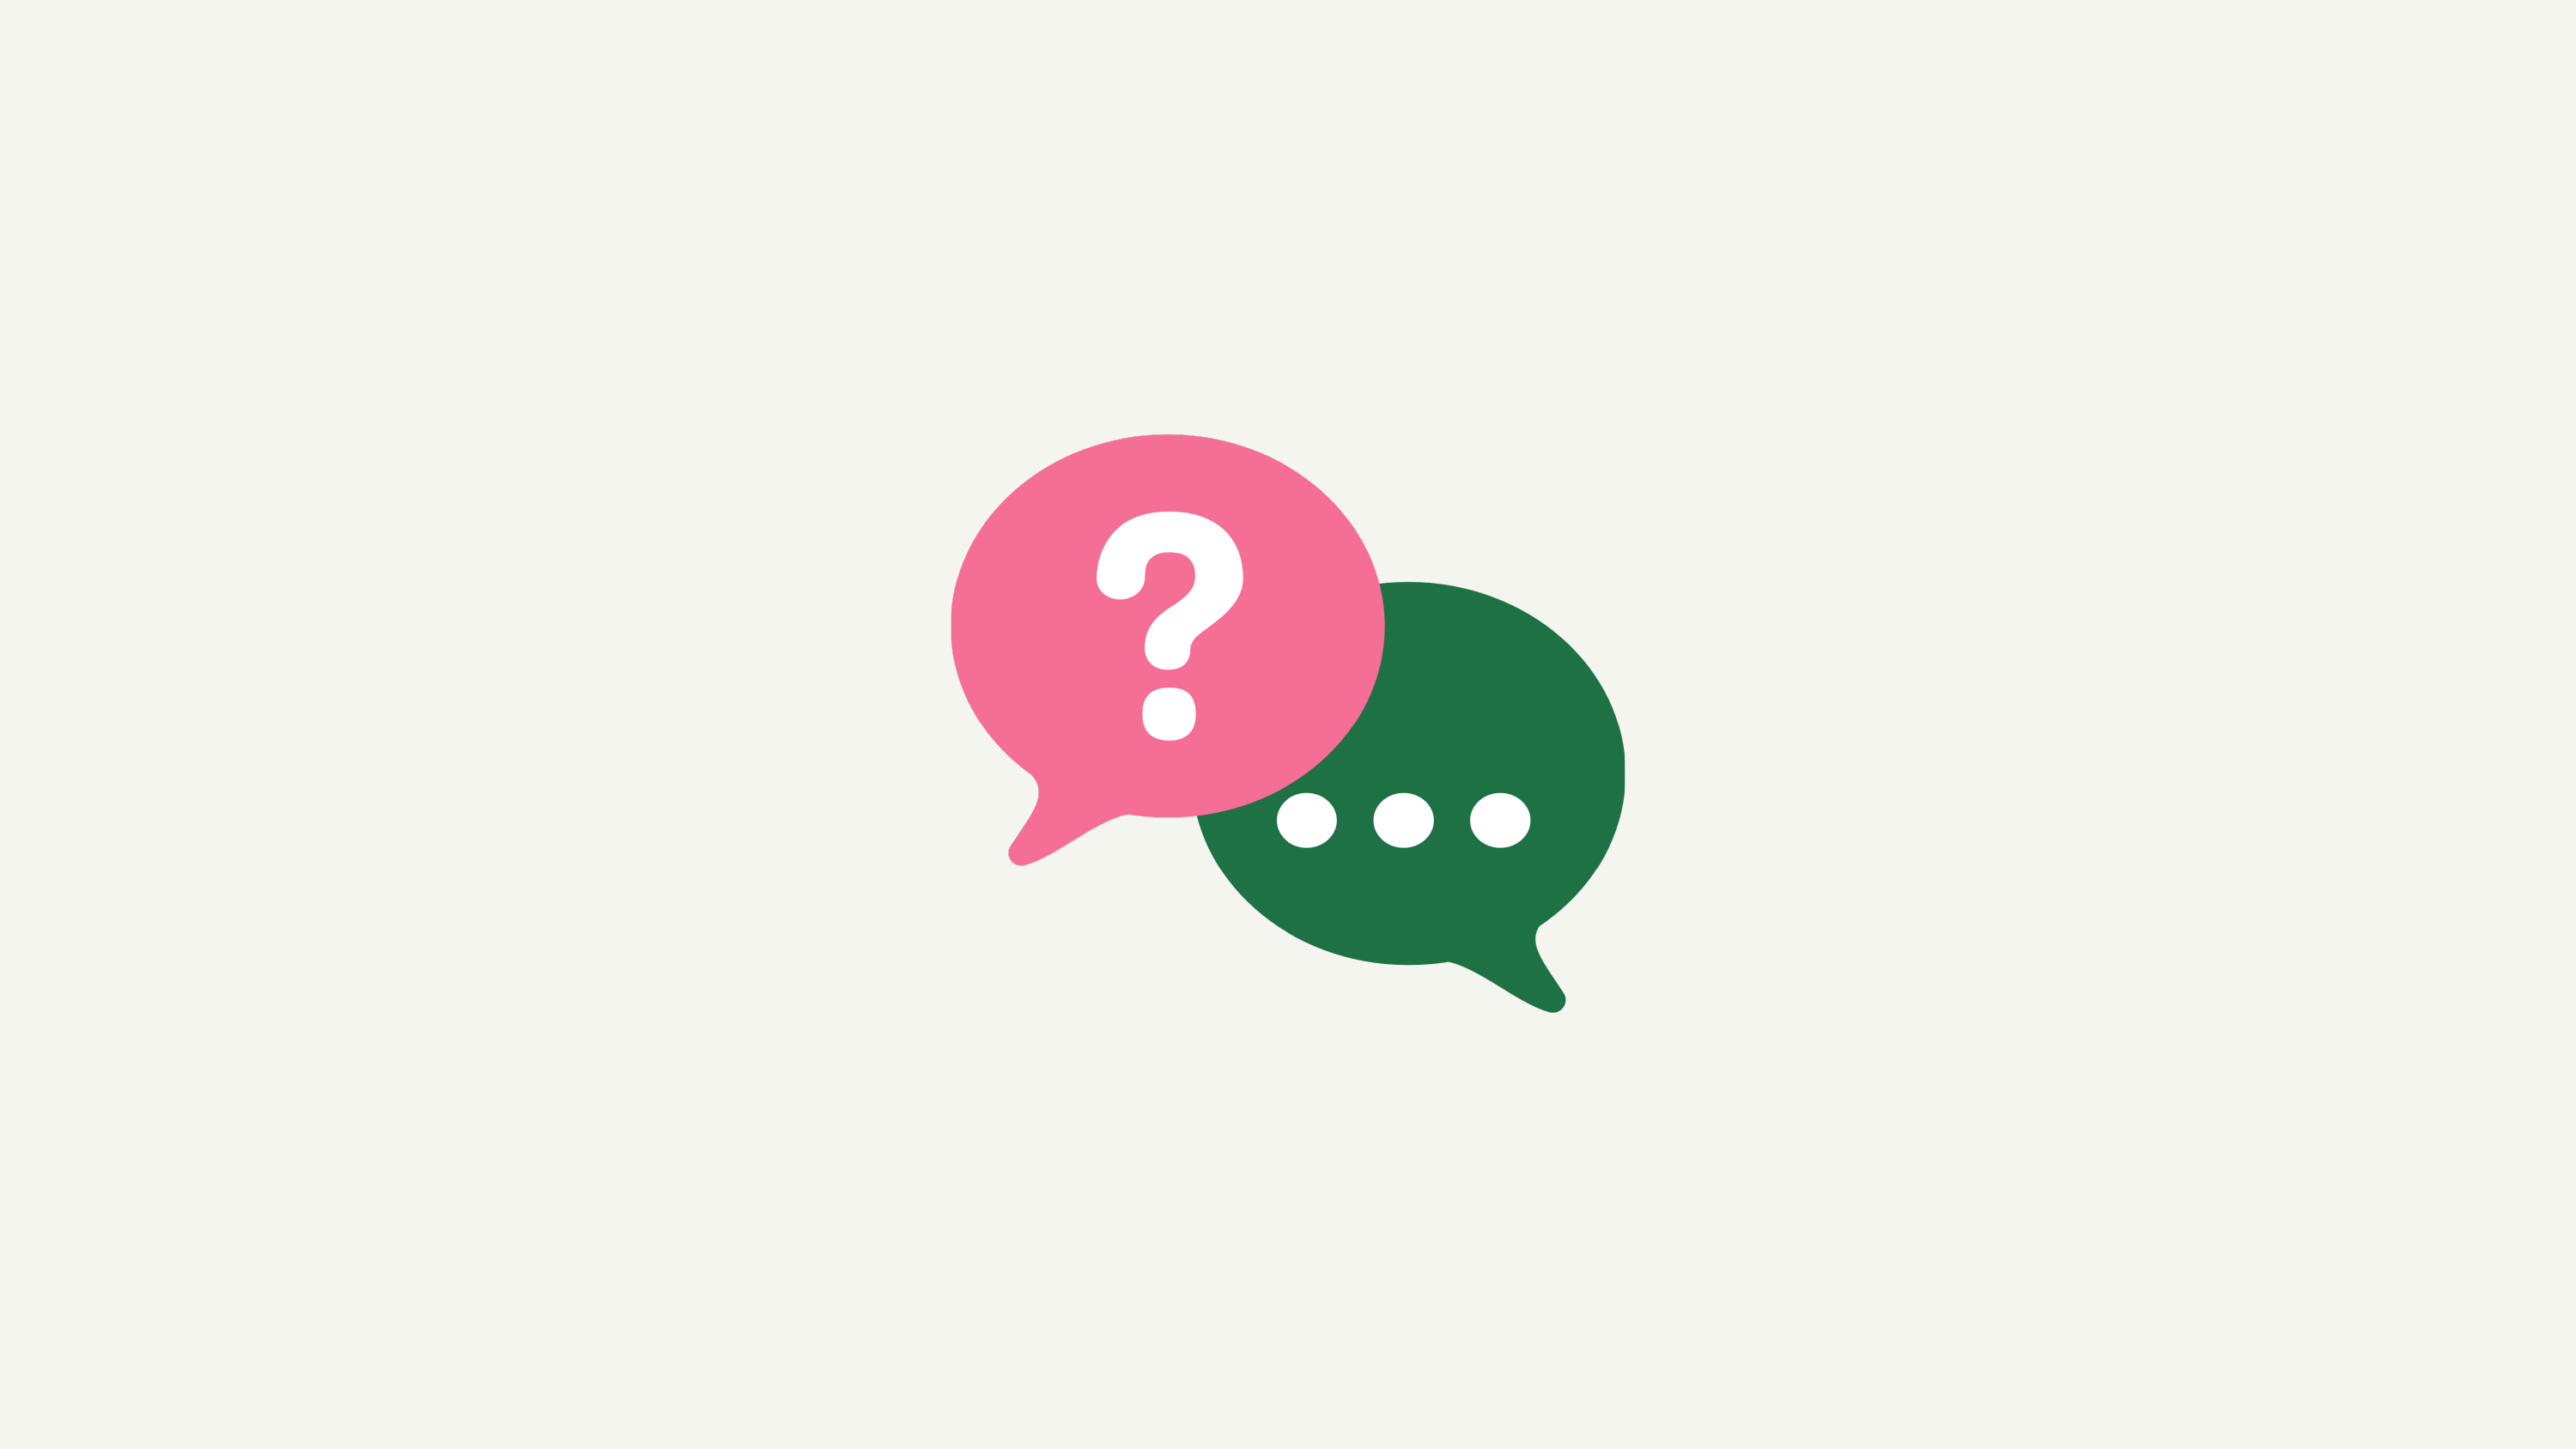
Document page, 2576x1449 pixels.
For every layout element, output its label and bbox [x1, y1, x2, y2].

text_box [951, 434, 1625, 1015]
